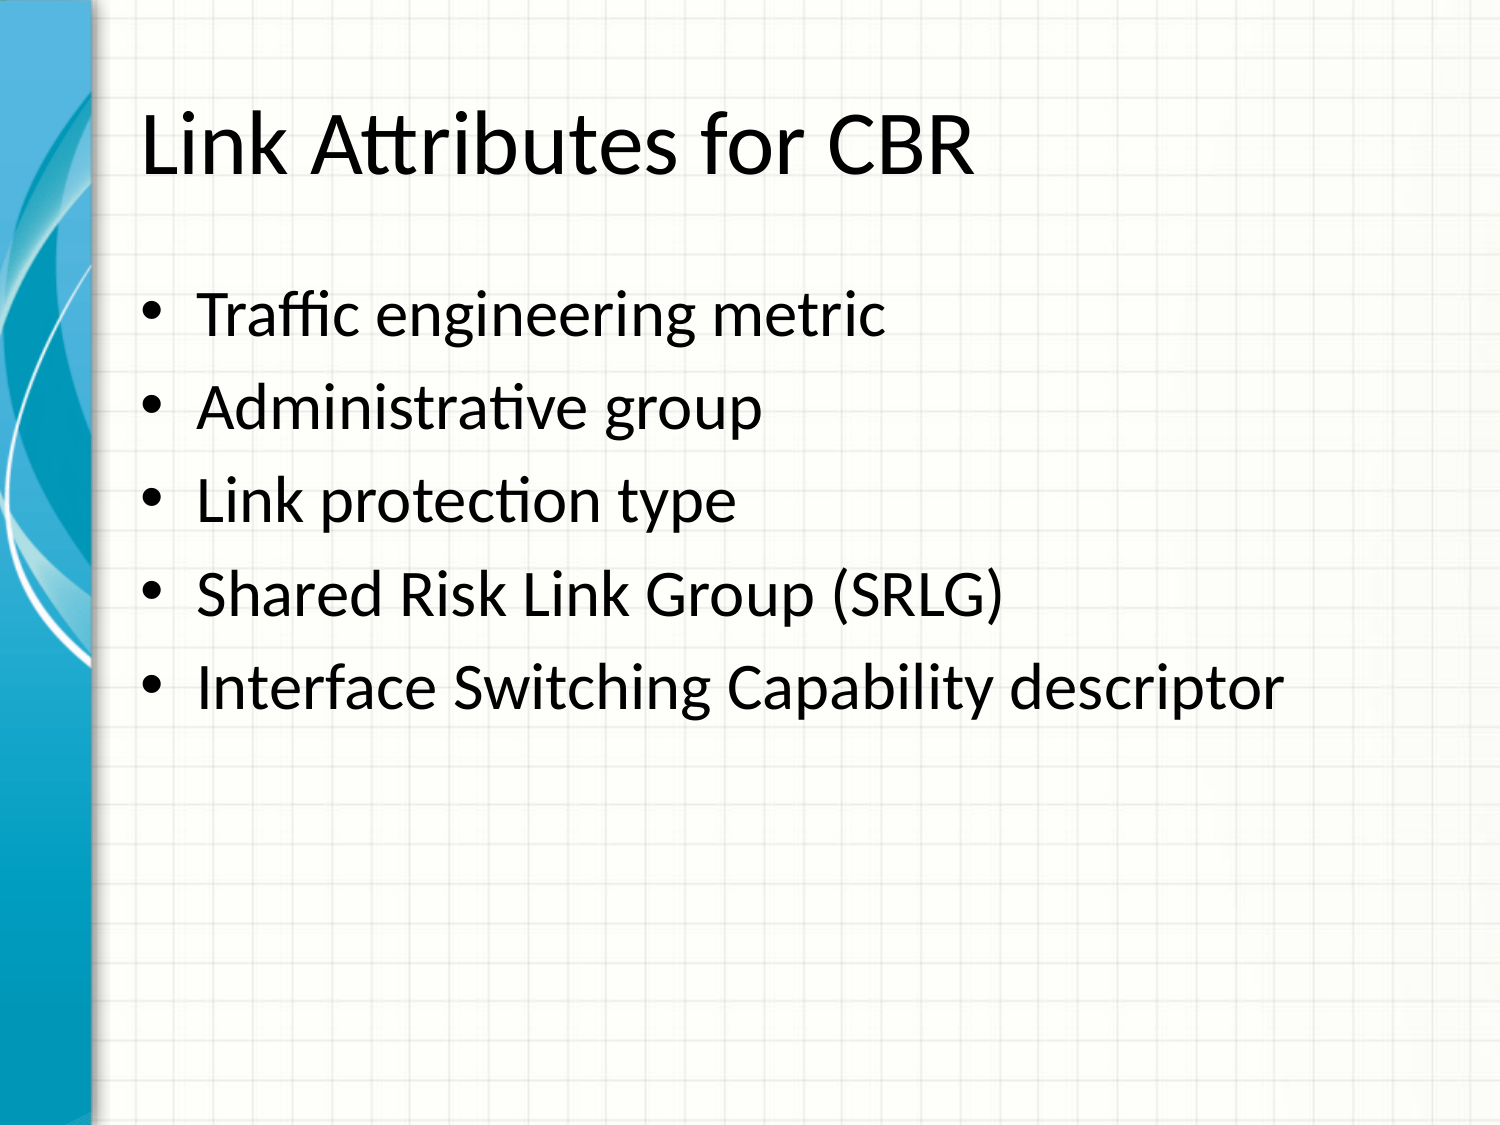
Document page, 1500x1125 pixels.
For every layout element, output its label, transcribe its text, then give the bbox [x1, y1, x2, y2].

list Traffic engineering metric Administrative group Link protection type Shared Risk Link Group (SRLG) Interface Switching Capability descriptor [125, 261, 1450, 967]
picture [0, 0, 1500, 1125]
title Link Attributes for CBR [125, 44, 1450, 232]
